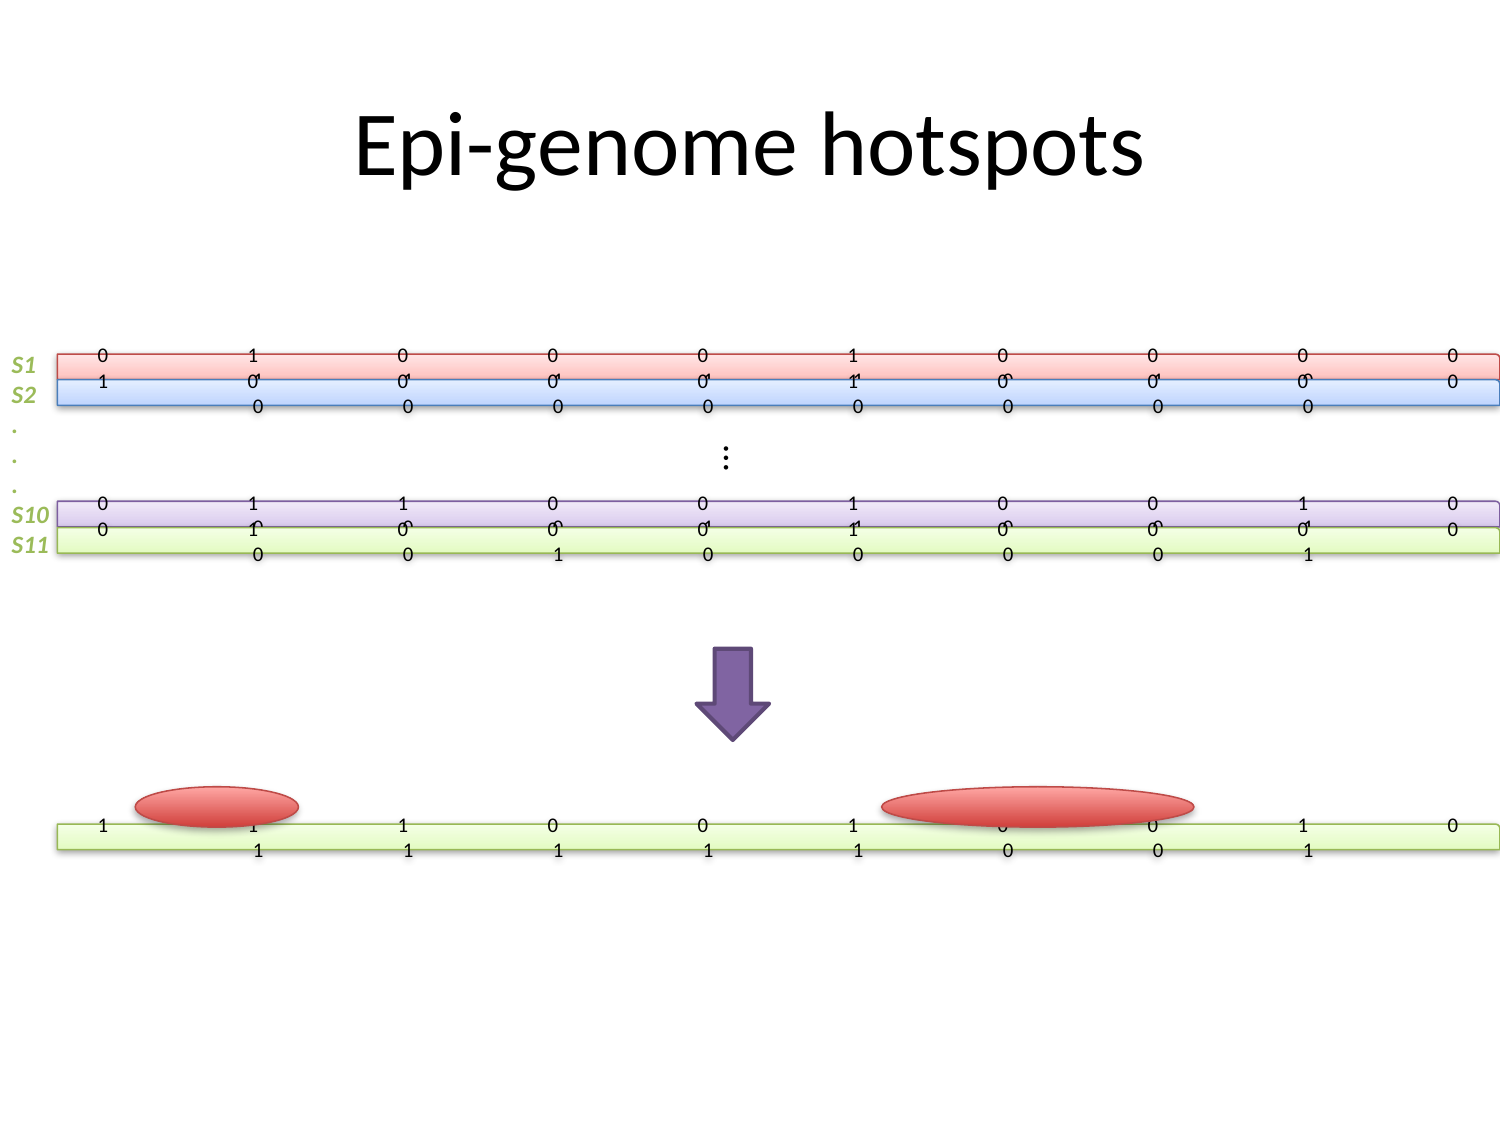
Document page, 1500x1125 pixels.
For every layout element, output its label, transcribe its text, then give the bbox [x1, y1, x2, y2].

text_box 0 1 0 0 0 1 0 0 0 0 0 0 1 0 0 0 0 1 [64, 526, 1500, 554]
title Epi-genome hotspots [75, 45, 1425, 233]
text_box 1 1 1 0 0 1 0 0 1 0 1 1 1 1 1 0 0 1 [56, 823, 1500, 851]
text_box … [709, 431, 769, 487]
text_box 1 0 0 0 0 1 0 0 0 0 0 0 0 0 0 0 0 0 [64, 378, 1500, 407]
text_box S1 S2 . . . S10 S11 [0, 341, 64, 566]
text_box [880, 785, 1195, 828]
text_box 0 1 0 0 0 1 0 0 0 0 1 1 1 1 1 0 1 0 [64, 353, 1500, 379]
text_box [134, 785, 300, 828]
text_box 0 1 1 0 0 1 0 0 1 0 0 0 0 1 1 0 0 1 [64, 500, 1500, 527]
text_box [694, 646, 772, 743]
